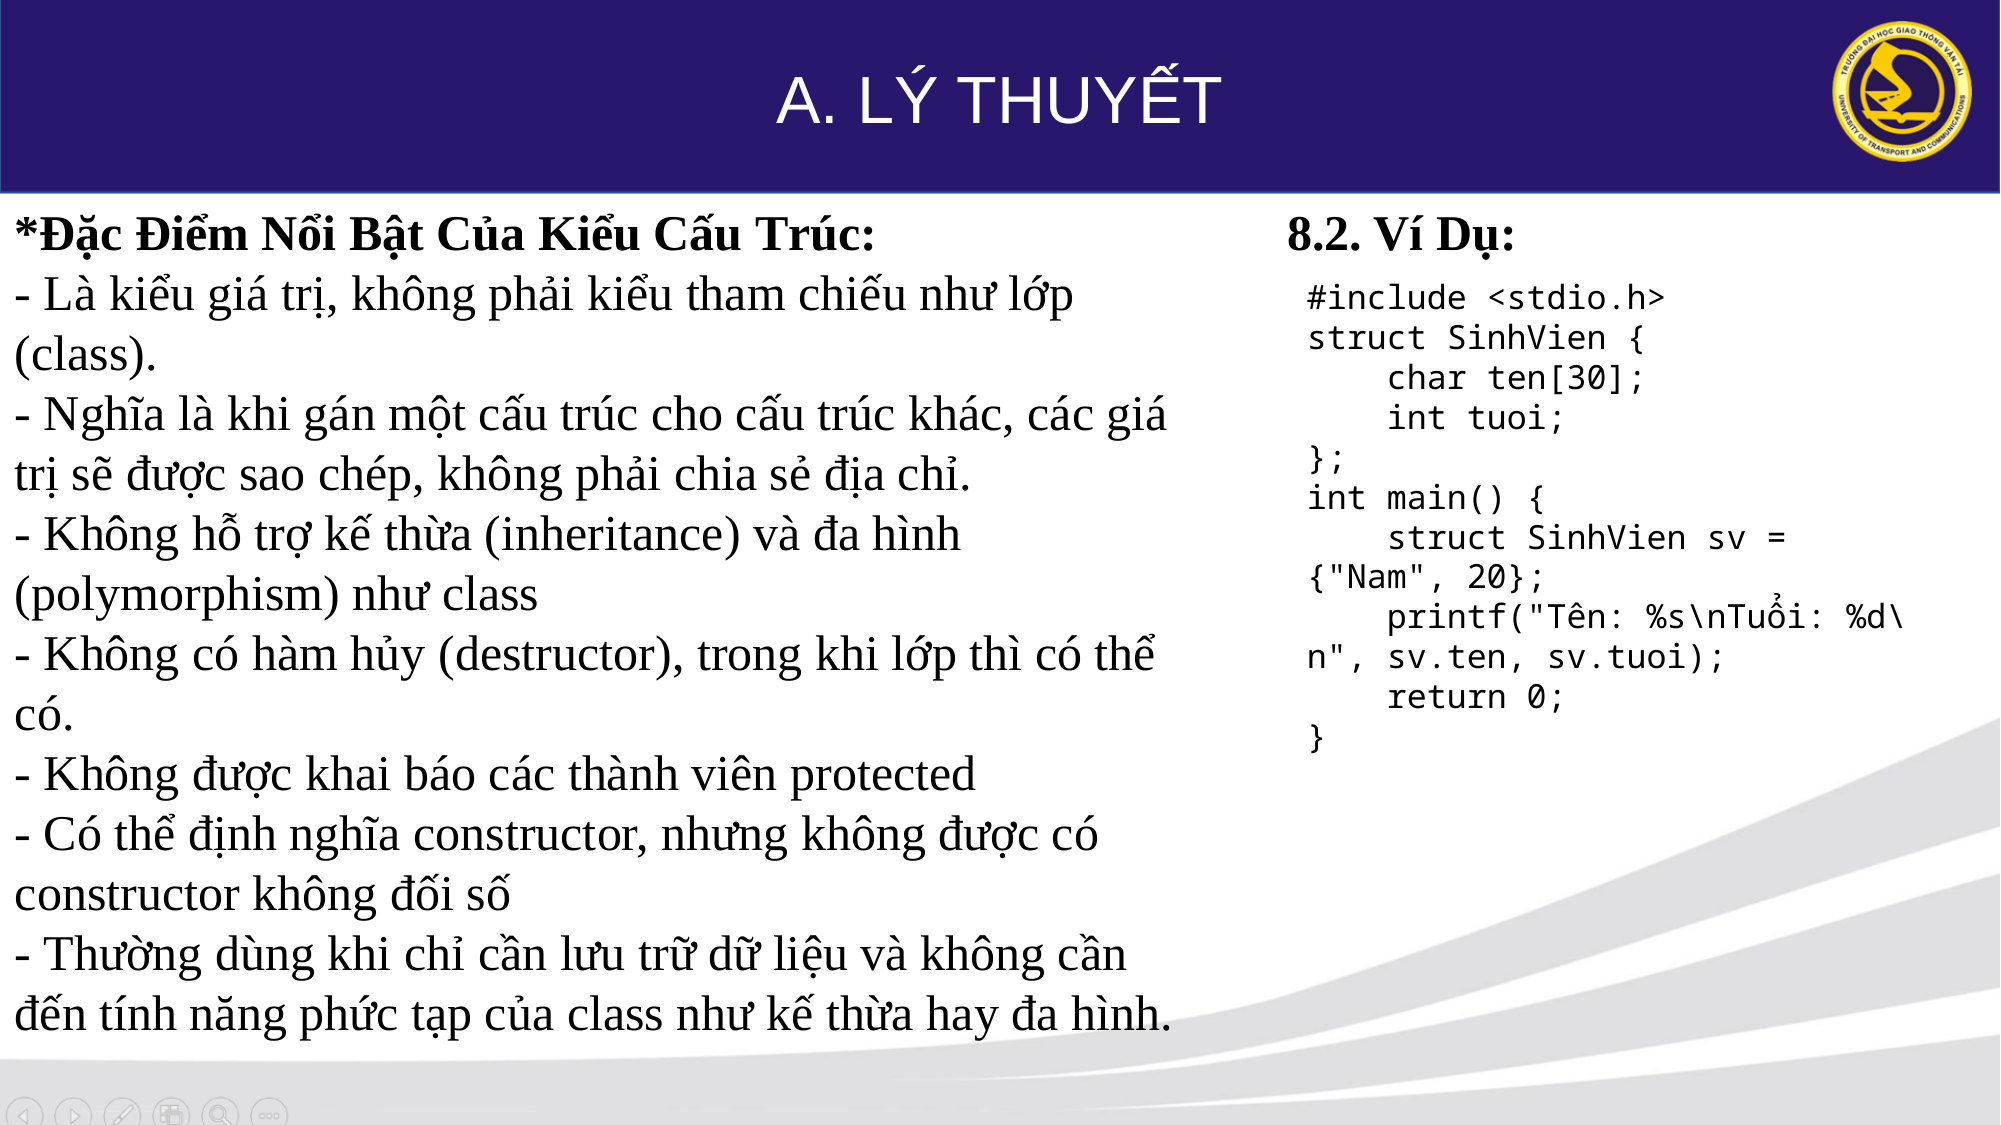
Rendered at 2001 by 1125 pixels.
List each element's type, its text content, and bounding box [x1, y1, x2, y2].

text_box #include <stdio.h> struct SinhVien { char ten[30]; int tuoi; }; int main() { struct SinhVien sv = {"Nam", 20}; printf("Tên: %s\nTuổi: %d\n", sv.ten, sv.tuoi); return 0; } [1292, 268, 1959, 803]
text_box *Đặc Điểm Nổi Bật Của Kiểu Cấu Trúc: - Là kiểu giá trị, không phải kiểu tham chiếu như lớp (class). - Nghĩa là khi gán một cấu trúc cho cấu trúc khác, các giá trị sẽ được sao chép, không phải chia sẻ địa chỉ. - Không hỗ trợ kế thừa (inheritance) và đa hình (polymorphism) như class - Không có hàm hủy (destructor), trong khi lớp thì có thể có. - Không được khai báo các thành viên protected - Có thể định nghĩa constructor, nhưng không được có constructor không đối số - Thường dùng khi chỉ cần lưu trữ dữ liệu và không cần đến tính năng phức tạp của class như kế thừa hay đa hình. [0, 193, 1221, 1125]
text_box A. LÝ THUYẾT [666, 49, 1334, 144]
text_box 8.2. Ví Dụ: [1272, 193, 1940, 269]
picture [0, 0, 2000, 1125]
